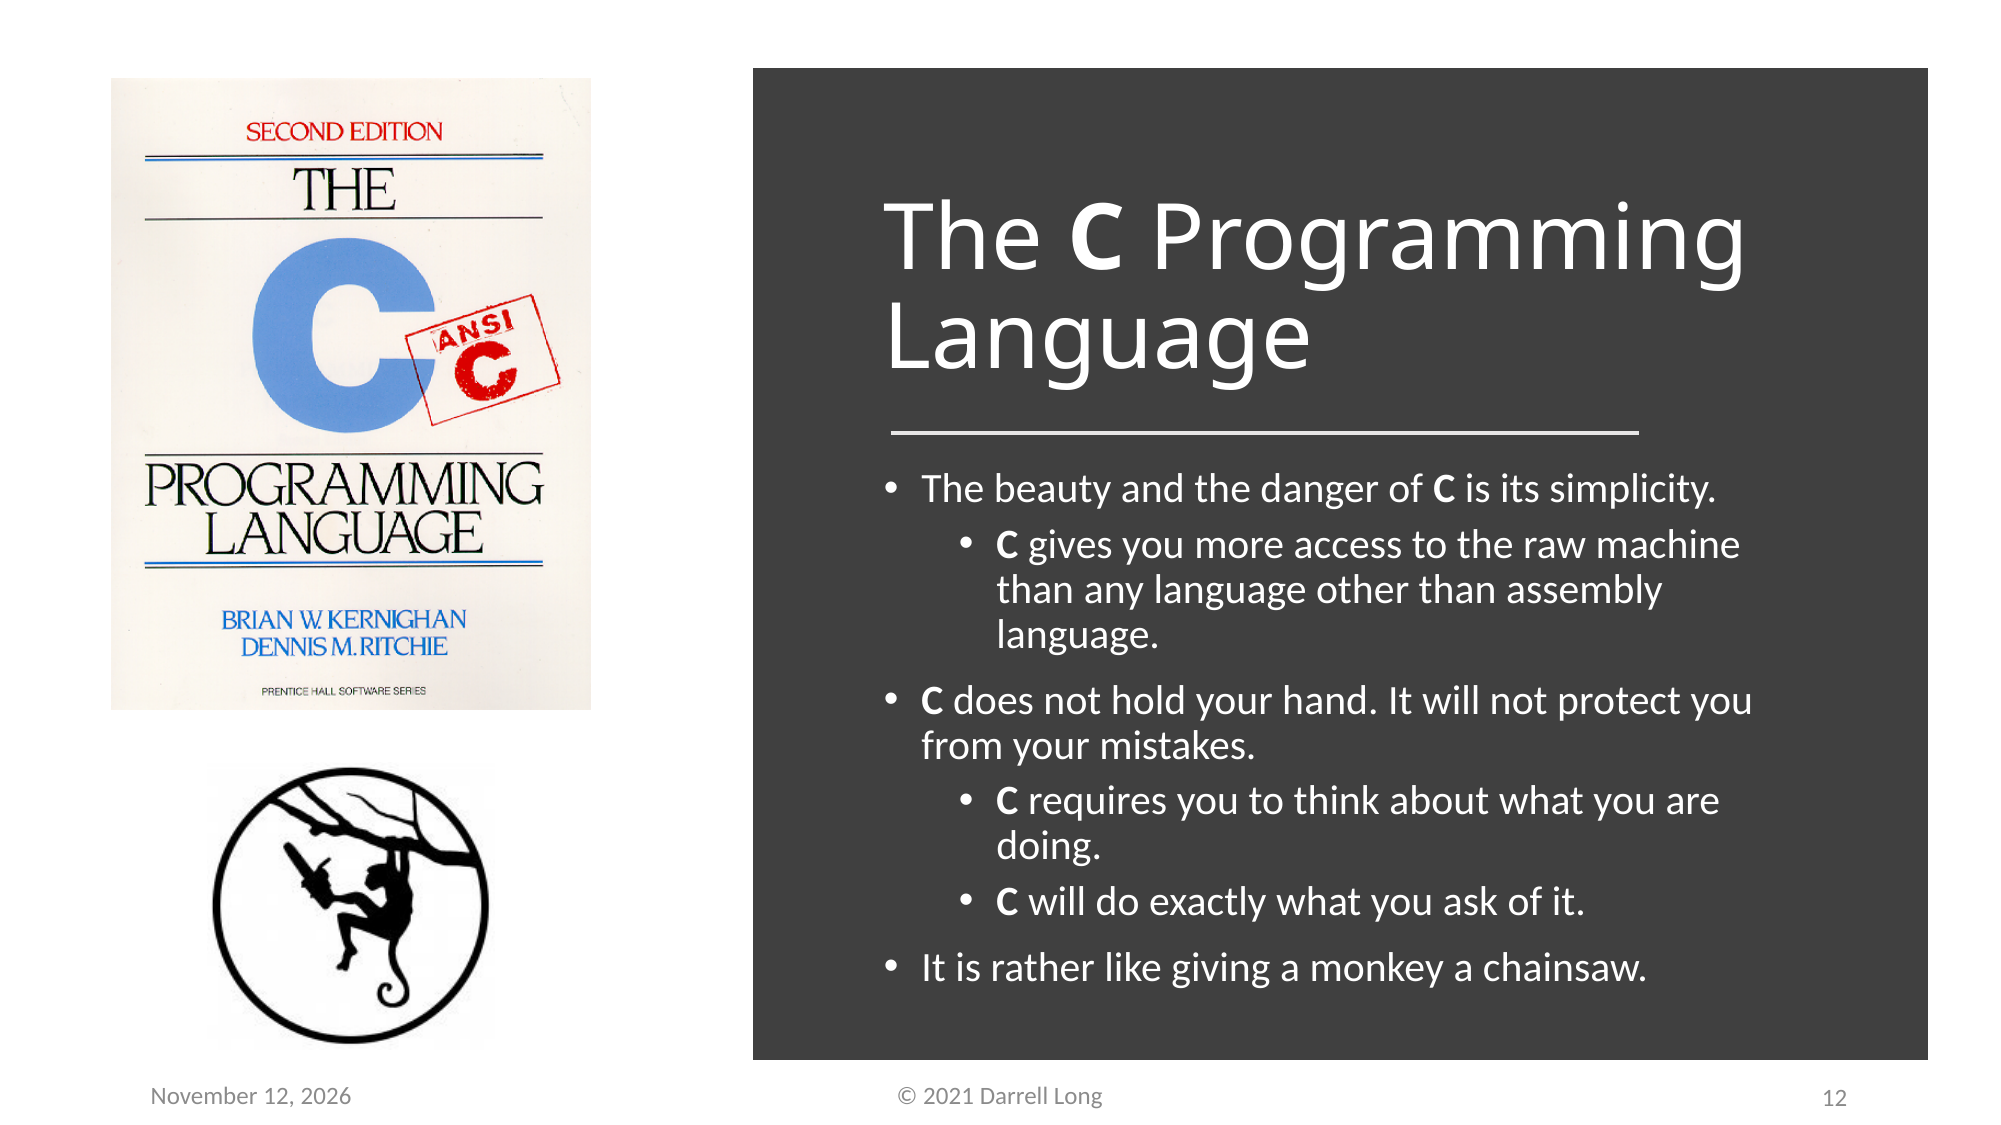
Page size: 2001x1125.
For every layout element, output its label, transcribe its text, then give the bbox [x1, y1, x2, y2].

slide_number 12 [1412, 1066, 1863, 1125]
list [111, 78, 591, 710]
title The C Programming Language [869, 172, 1795, 407]
text_box [762, 77, 1918, 1050]
list The beauty and the danger of C is its simplicity. C gives you more access to the raw machine than any language other than assembly language. C does not hold your hand. It will not protect you from your mistakes. C requires you to think about what you are doing. C will do exactly what you ask of it. It is rather like giving a monkey a chainsaw. [869, 459, 1812, 1014]
footer © 2021 Darrell Long [637, 1065, 1363, 1125]
picture [207, 762, 495, 1050]
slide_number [135, 1065, 586, 1125]
